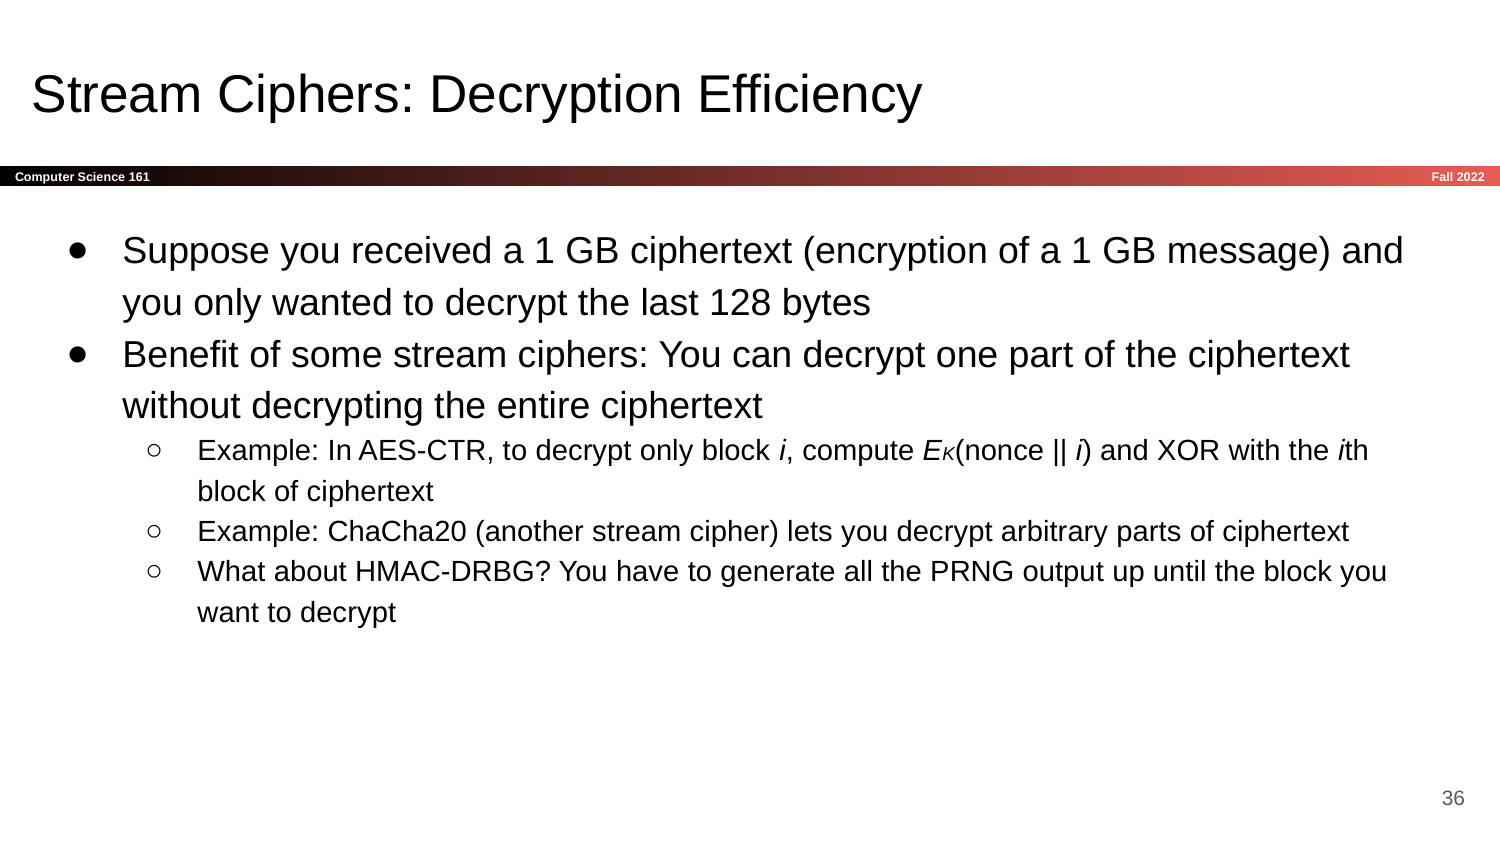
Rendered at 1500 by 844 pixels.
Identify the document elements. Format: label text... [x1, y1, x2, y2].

list Suppose you received a 1 GB ciphertext (encryption of a 1 GB message) and you only wanted to decrypt the last 128 bytes Benefit of some stream ciphers: You can decrypt one part of the ciphertext without decrypting the entire ciphertext Example: In AES-CTR, to decrypt only block i, compute EK(nonce || i) and XOR with the ith block of ciphertext Example: ChaCha20 (another stream cipher) lets you decrypt arbitrary parts of ciphertext What about HMAC-DRBG? You have to generate all the PRNG output up until the block you want to decrypt [32, 204, 1431, 823]
title Stream Ciphers: Decryption Efficiency [16, 44, 1415, 139]
slide_number ‹#› [1389, 764, 1480, 830]
